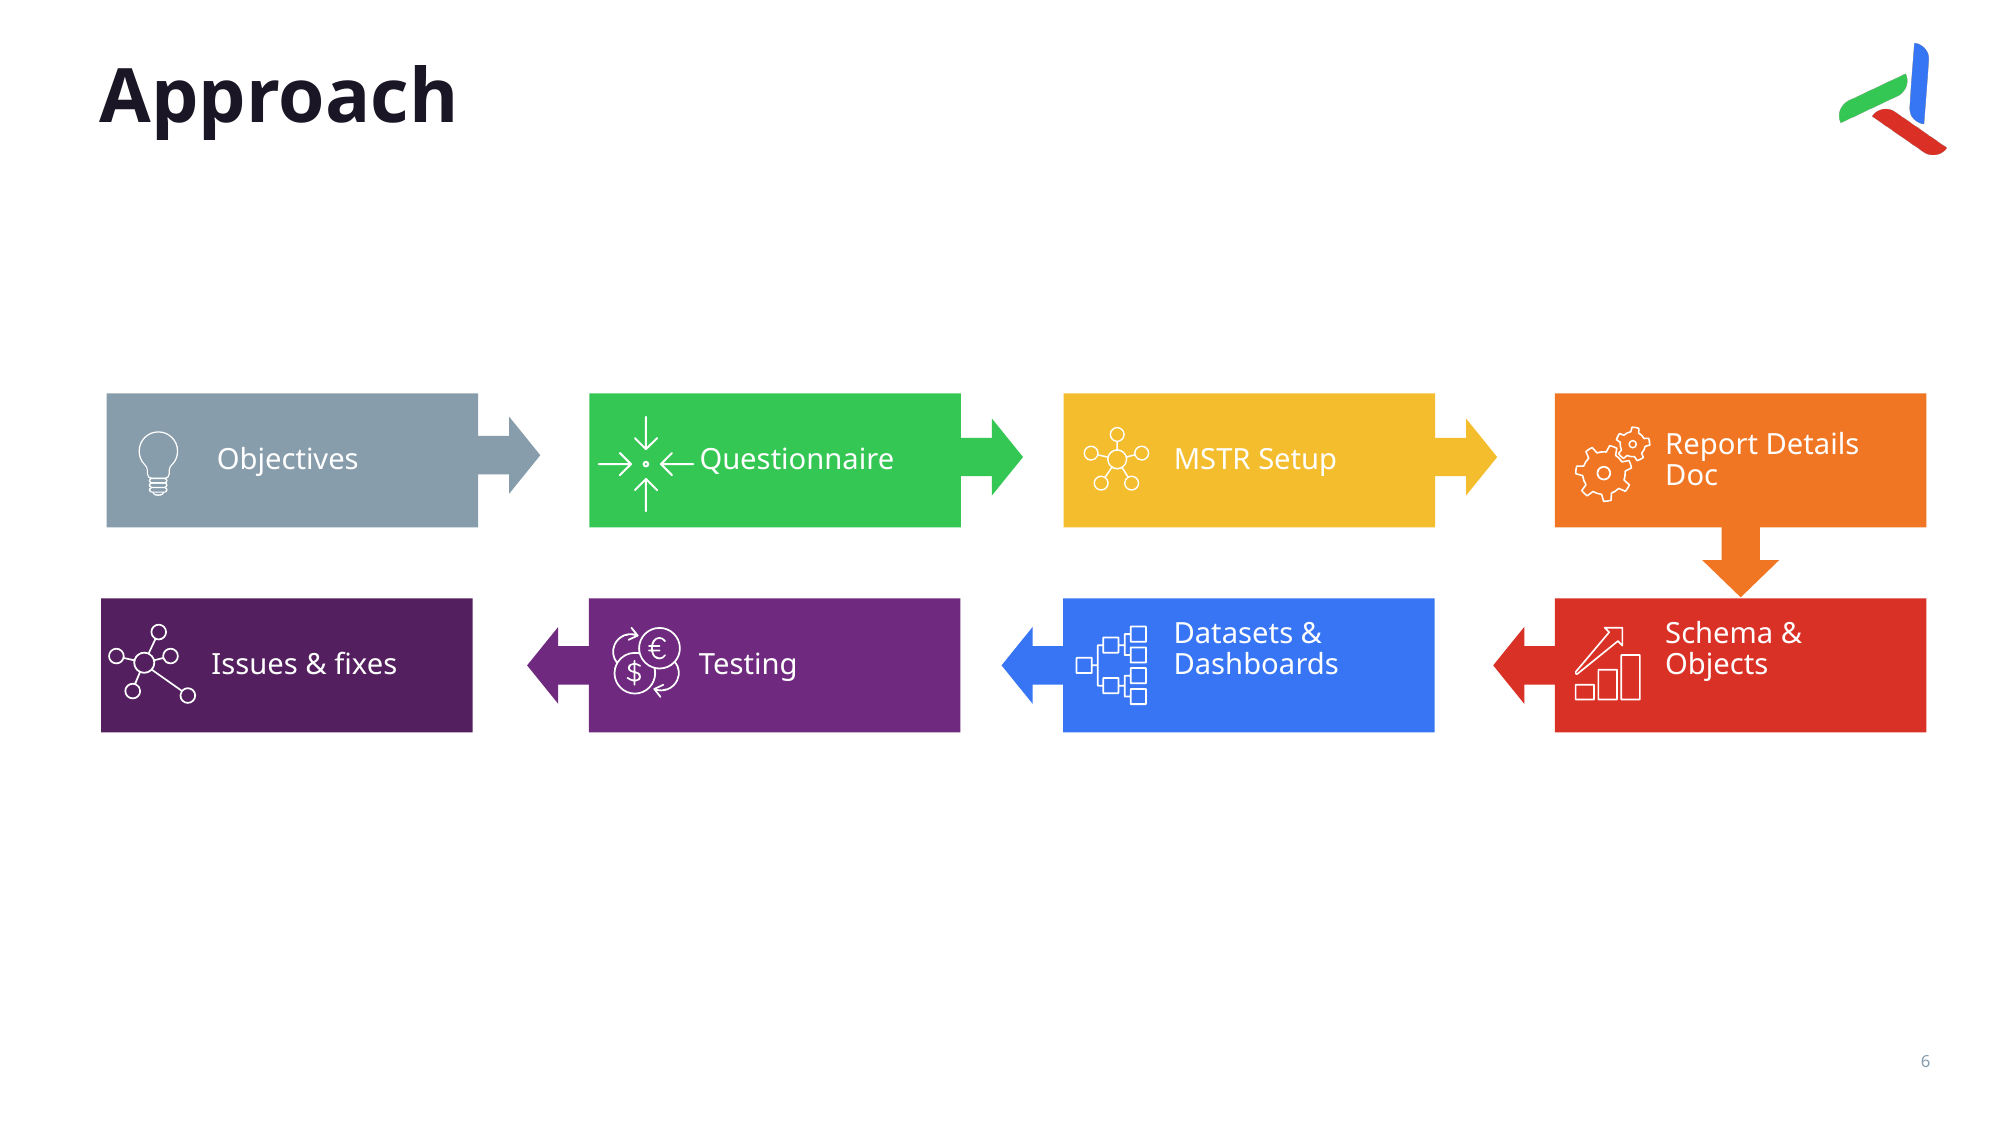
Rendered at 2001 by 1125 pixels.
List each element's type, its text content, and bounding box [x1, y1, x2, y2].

text_box [1075, 625, 1147, 706]
text_box [1434, 417, 1498, 497]
text_box [1492, 625, 1556, 706]
text_box [1083, 426, 1150, 491]
text_box Testing [588, 598, 961, 733]
text_box [1575, 426, 1651, 503]
text_box [108, 623, 197, 704]
text_box [642, 460, 650, 468]
text_box [612, 627, 681, 698]
text_box Schema & Objects [1554, 598, 1927, 733]
text_box [477, 415, 541, 496]
text_box [1700, 522, 1781, 599]
text_box [660, 452, 695, 477]
text_box [152, 491, 165, 496]
title Approach [84, 42, 1945, 153]
text_box Report Details Doc [1554, 393, 1927, 528]
text_box [148, 483, 168, 487]
text_box Datasets & Dashboards [1063, 598, 1435, 733]
text_box [1575, 626, 1624, 675]
text_box [1597, 668, 1618, 701]
text_box [148, 477, 168, 484]
text_box MSTR Setup [1063, 393, 1436, 528]
text_box [960, 417, 1024, 497]
text_box [138, 431, 179, 479]
text_box Objectives [106, 393, 479, 528]
picture [1839, 43, 1947, 155]
text_box [634, 478, 658, 513]
text_box [597, 452, 633, 477]
text_box [1000, 625, 1065, 706]
text_box [526, 625, 590, 706]
text_box Questionnaire [589, 393, 961, 528]
text_box [1574, 683, 1595, 701]
text_box Issues & fixes [101, 598, 473, 733]
text_box [148, 487, 168, 493]
text_box [1620, 654, 1641, 701]
text_box [634, 415, 658, 451]
